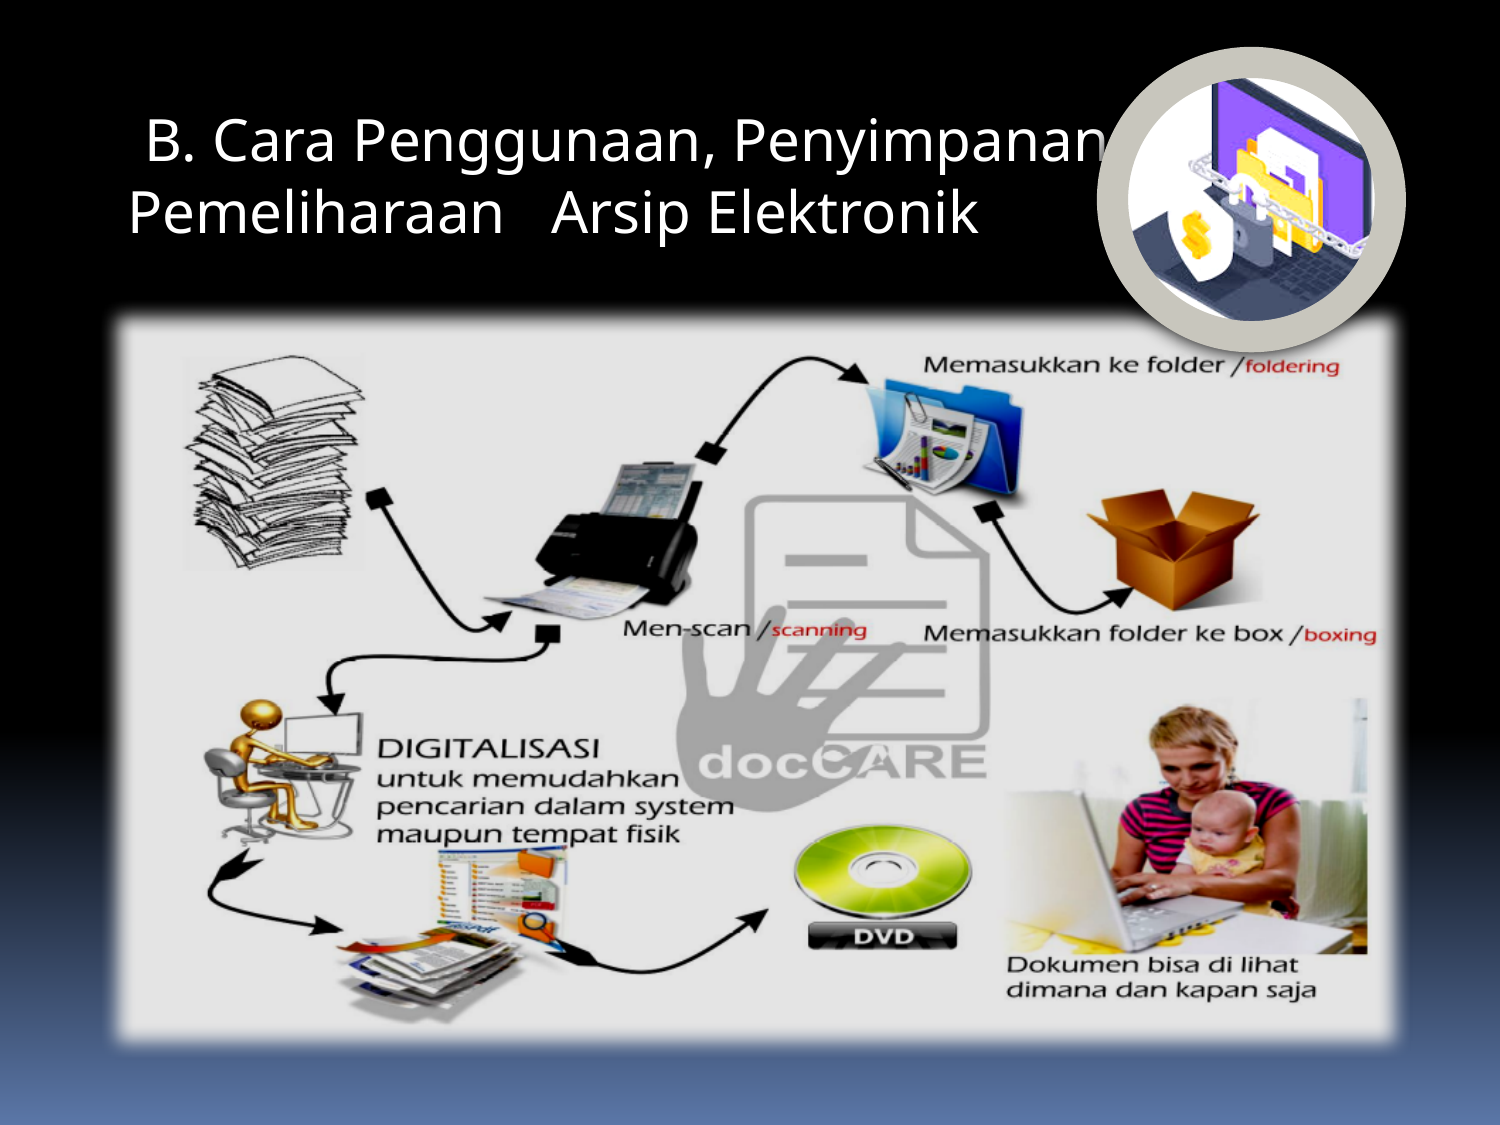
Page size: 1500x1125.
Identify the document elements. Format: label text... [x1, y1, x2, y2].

picture [99, 299, 1413, 1062]
picture [1112, 62, 1391, 338]
text_box B. Cara Penggunaan, Penyimpanan dan Pemeliharaan Arsip Elektronik [112, 87, 1104, 253]
